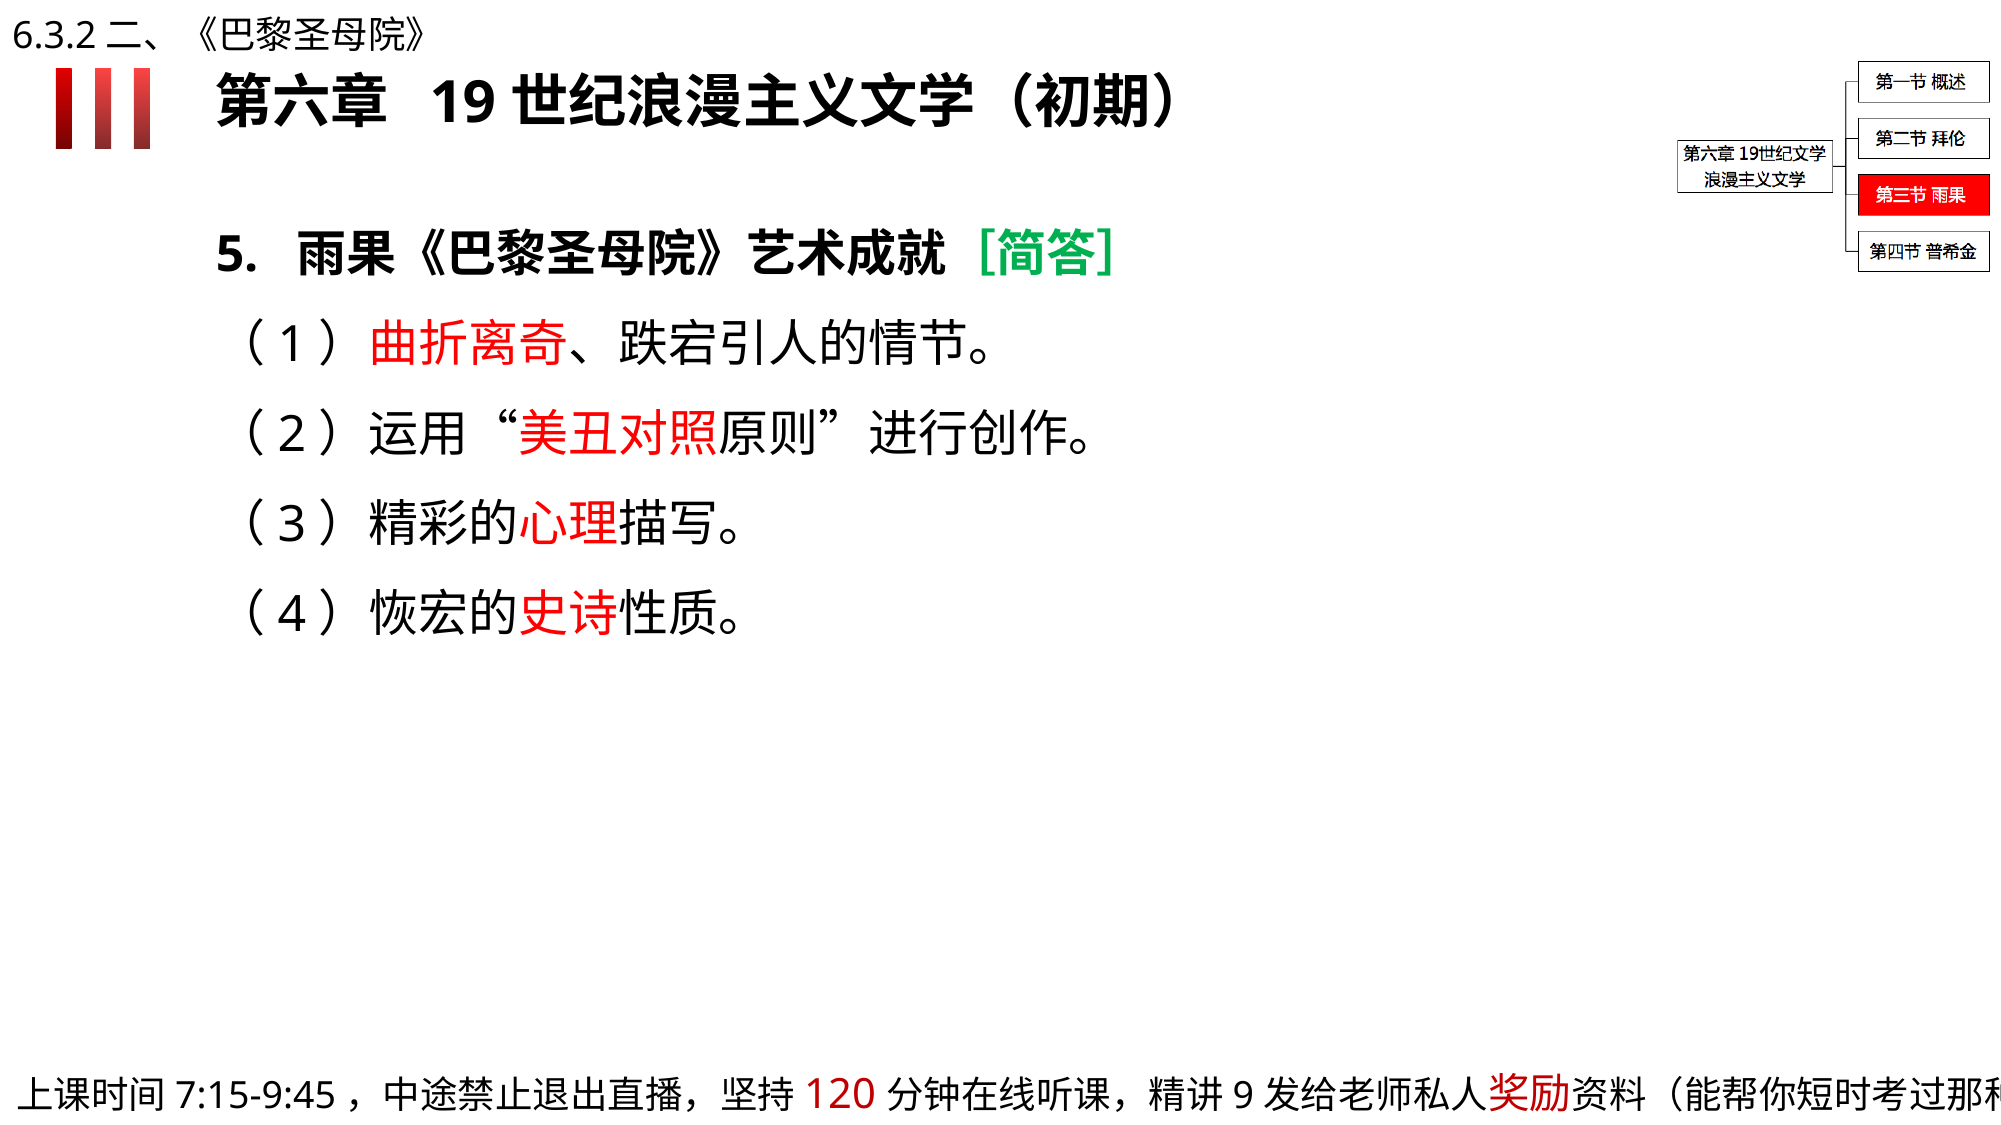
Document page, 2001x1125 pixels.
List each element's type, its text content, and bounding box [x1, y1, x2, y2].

text_box 第六章 19世纪浪漫主义文学（初期） [199, 57, 1224, 142]
text_box 5. 雨果《巴黎圣母院》艺术成就［简答］ （1）曲折离奇、跌宕引人的情节。 （2）运用“美丑对照原则”进行创作。 （3）精彩的心理描写。 （4）恢宏的史诗性质。 [201, 184, 1969, 650]
picture [1661, 56, 1999, 278]
text_box 6.3.2二、《巴黎圣母院》 [0, 3, 458, 64]
